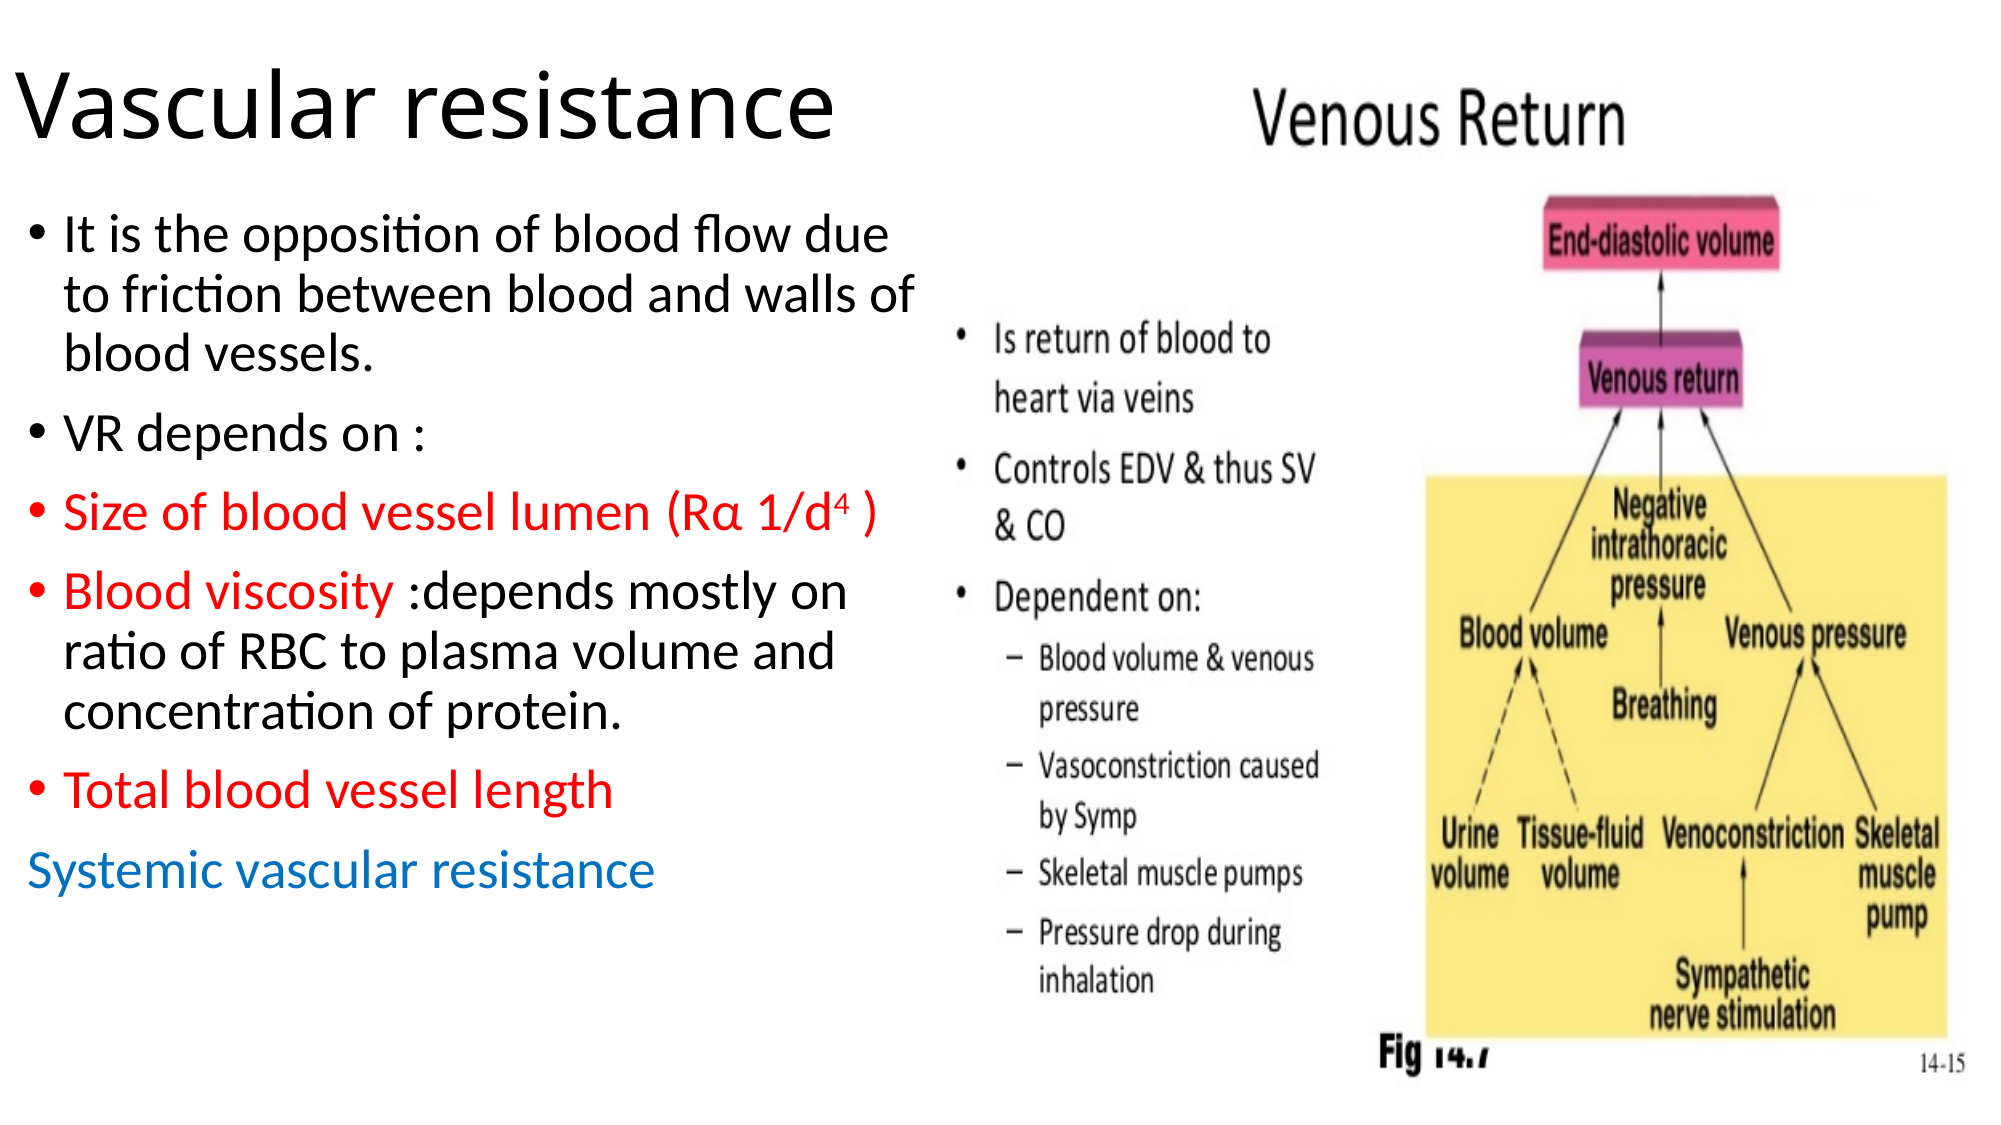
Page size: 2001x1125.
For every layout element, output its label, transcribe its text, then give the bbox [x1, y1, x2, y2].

title Vascular resistance [0, 0, 946, 218]
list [946, 0, 1969, 1089]
list It is the opposition of blood flow due to friction between blood and walls of blood vessels. VR depends on : Size of blood vessel lumen (Rα 1/d4 ) Blood viscosity :depends mostly on ratio of RBC to plasma volume and concentration of protein. Total blood vessel length Systemic vascular resistance [12, 197, 946, 912]
